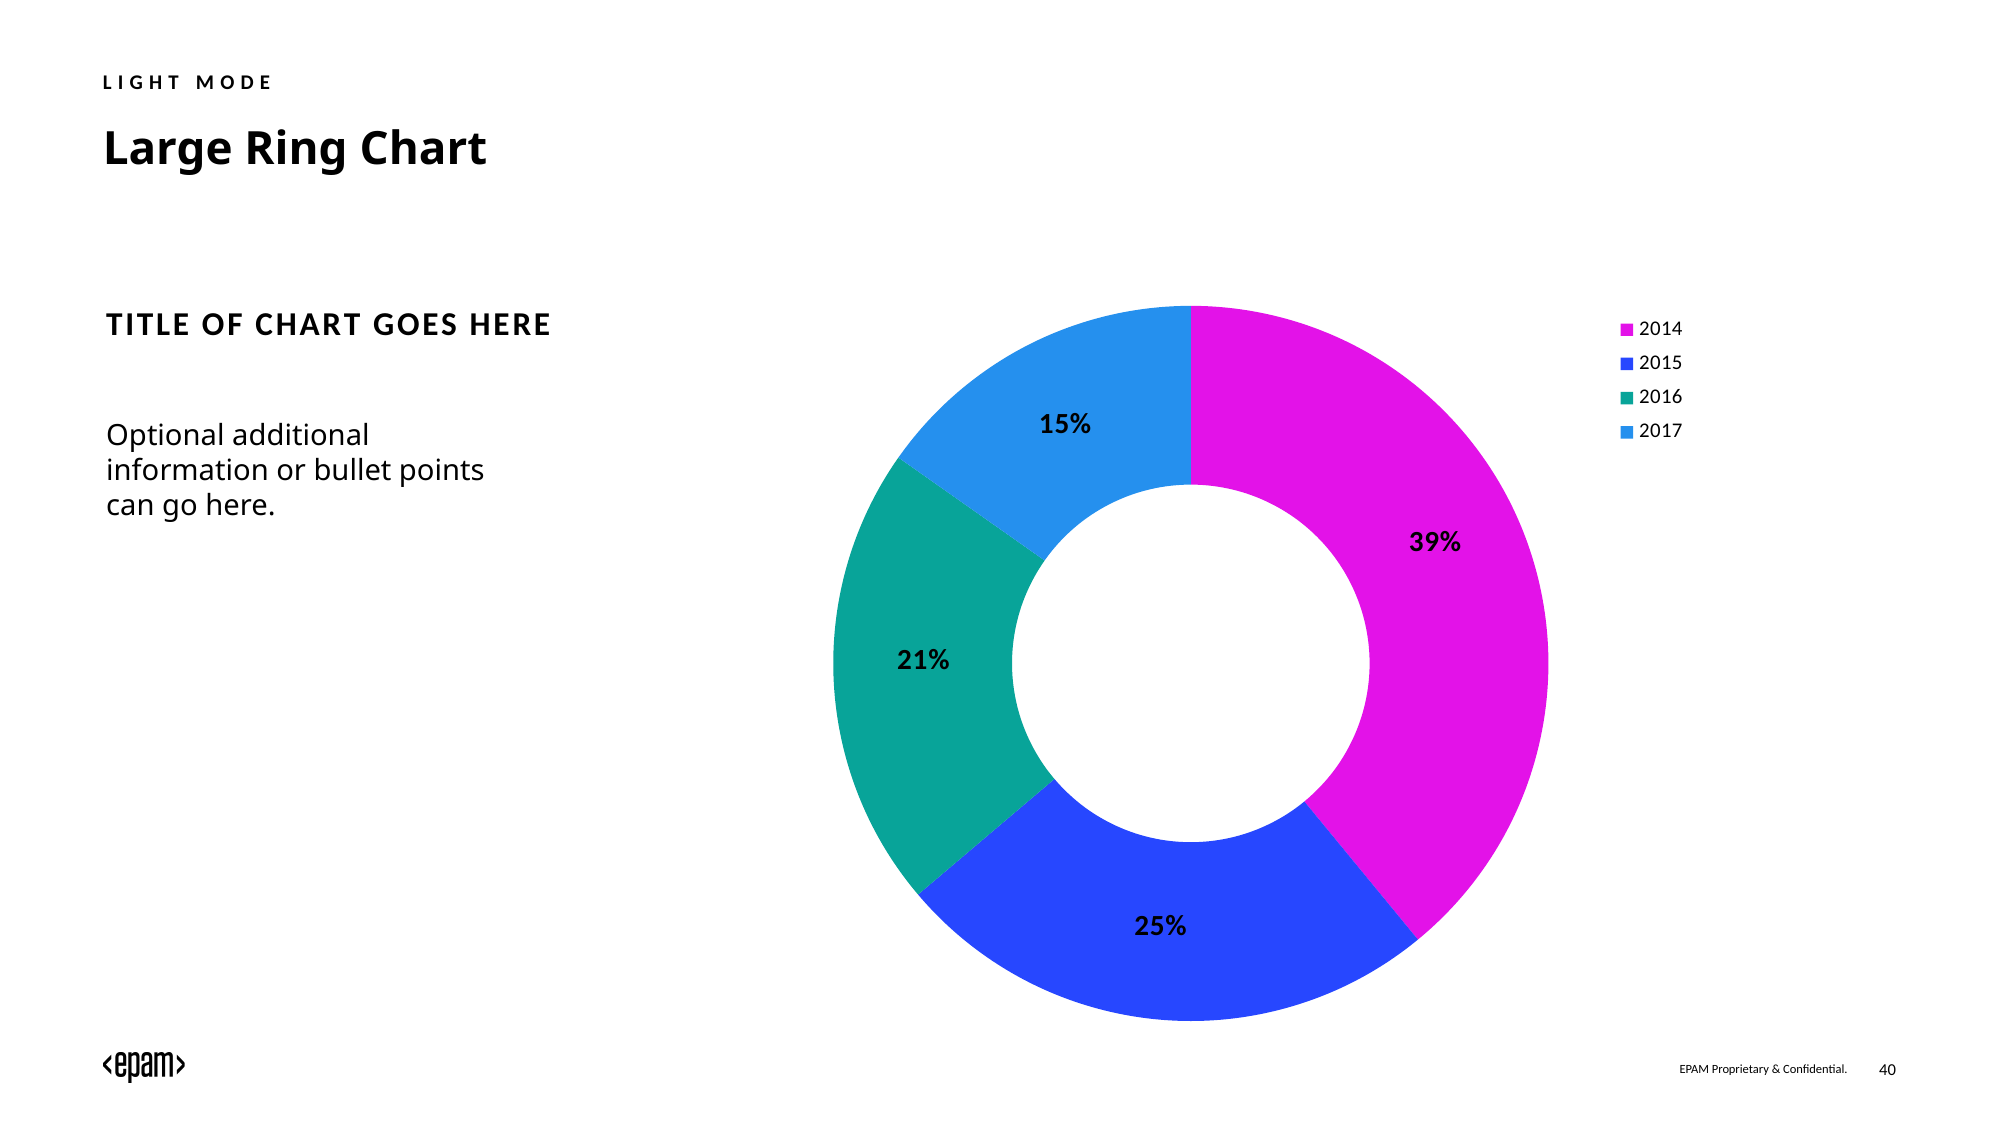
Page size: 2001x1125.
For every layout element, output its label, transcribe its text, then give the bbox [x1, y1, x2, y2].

list LIGHT MODE [102, 68, 699, 106]
chart [670, 245, 1712, 1116]
text_box Optional additional information or bullet points can go here. [106, 409, 546, 740]
title Large Ring Chart [102, 118, 1896, 175]
text_box TITLE OF CHART GOES HERE [106, 274, 670, 350]
